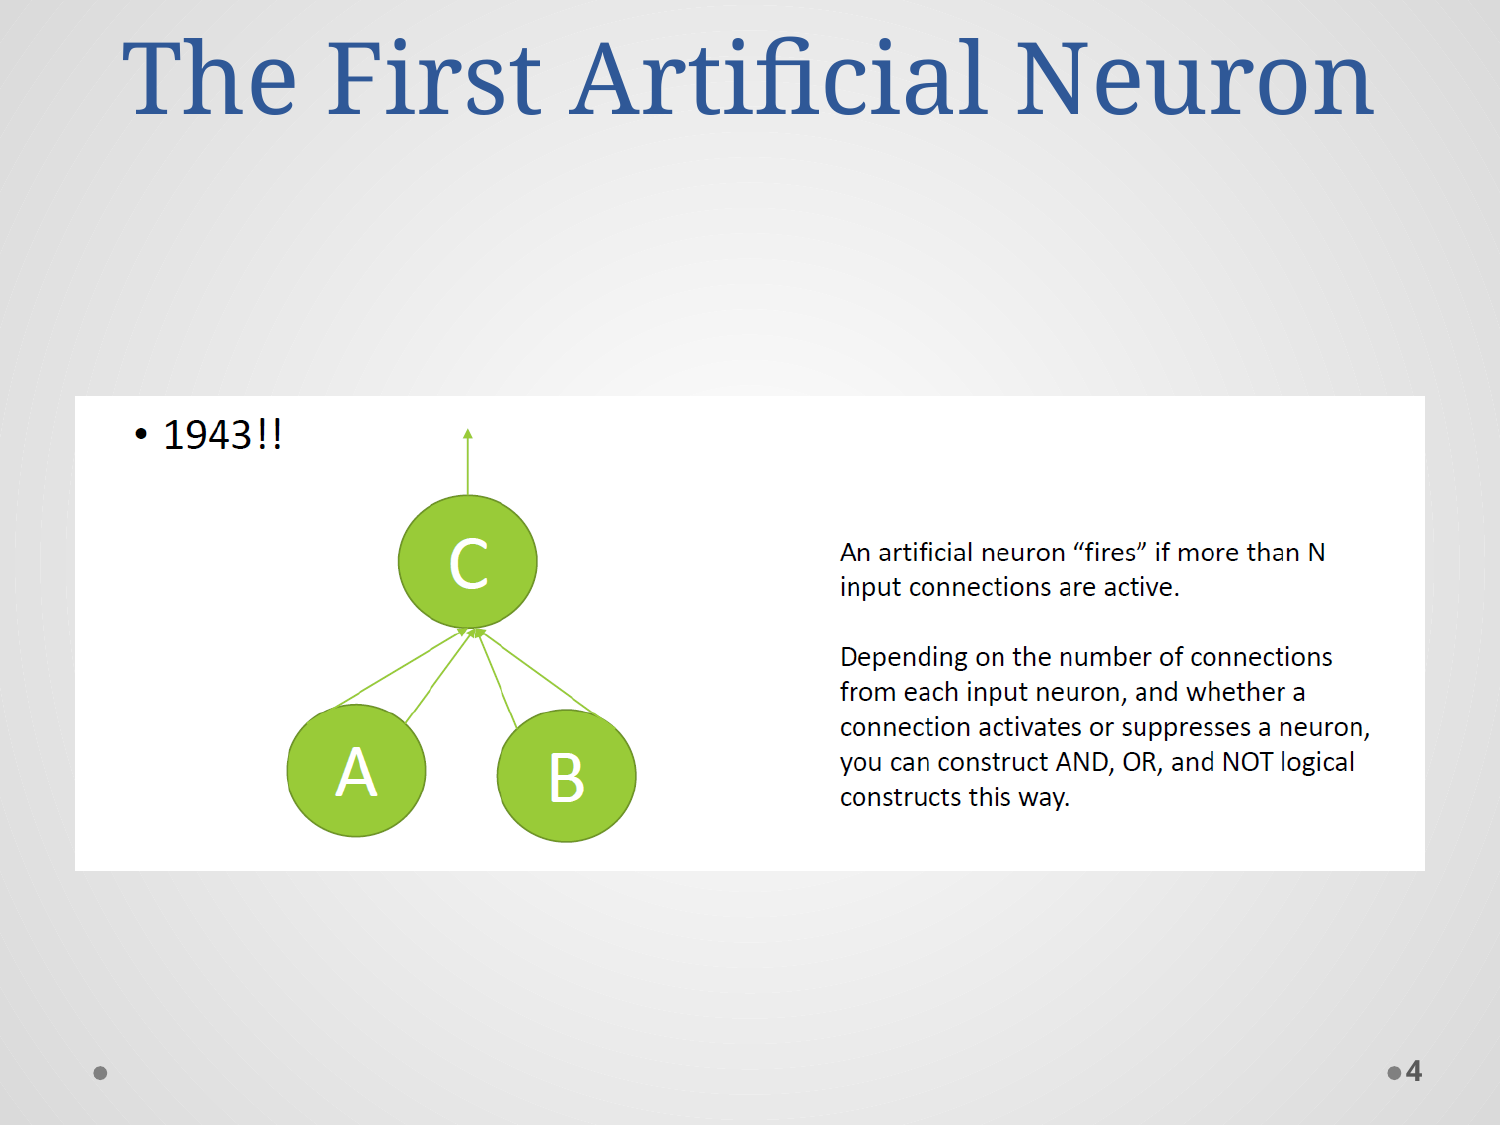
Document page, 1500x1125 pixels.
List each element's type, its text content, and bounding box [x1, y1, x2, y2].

slide_number 4 [1401, 1042, 1494, 1103]
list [74, 396, 1426, 872]
title The First Artificial Neuron [75, 0, 1425, 263]
